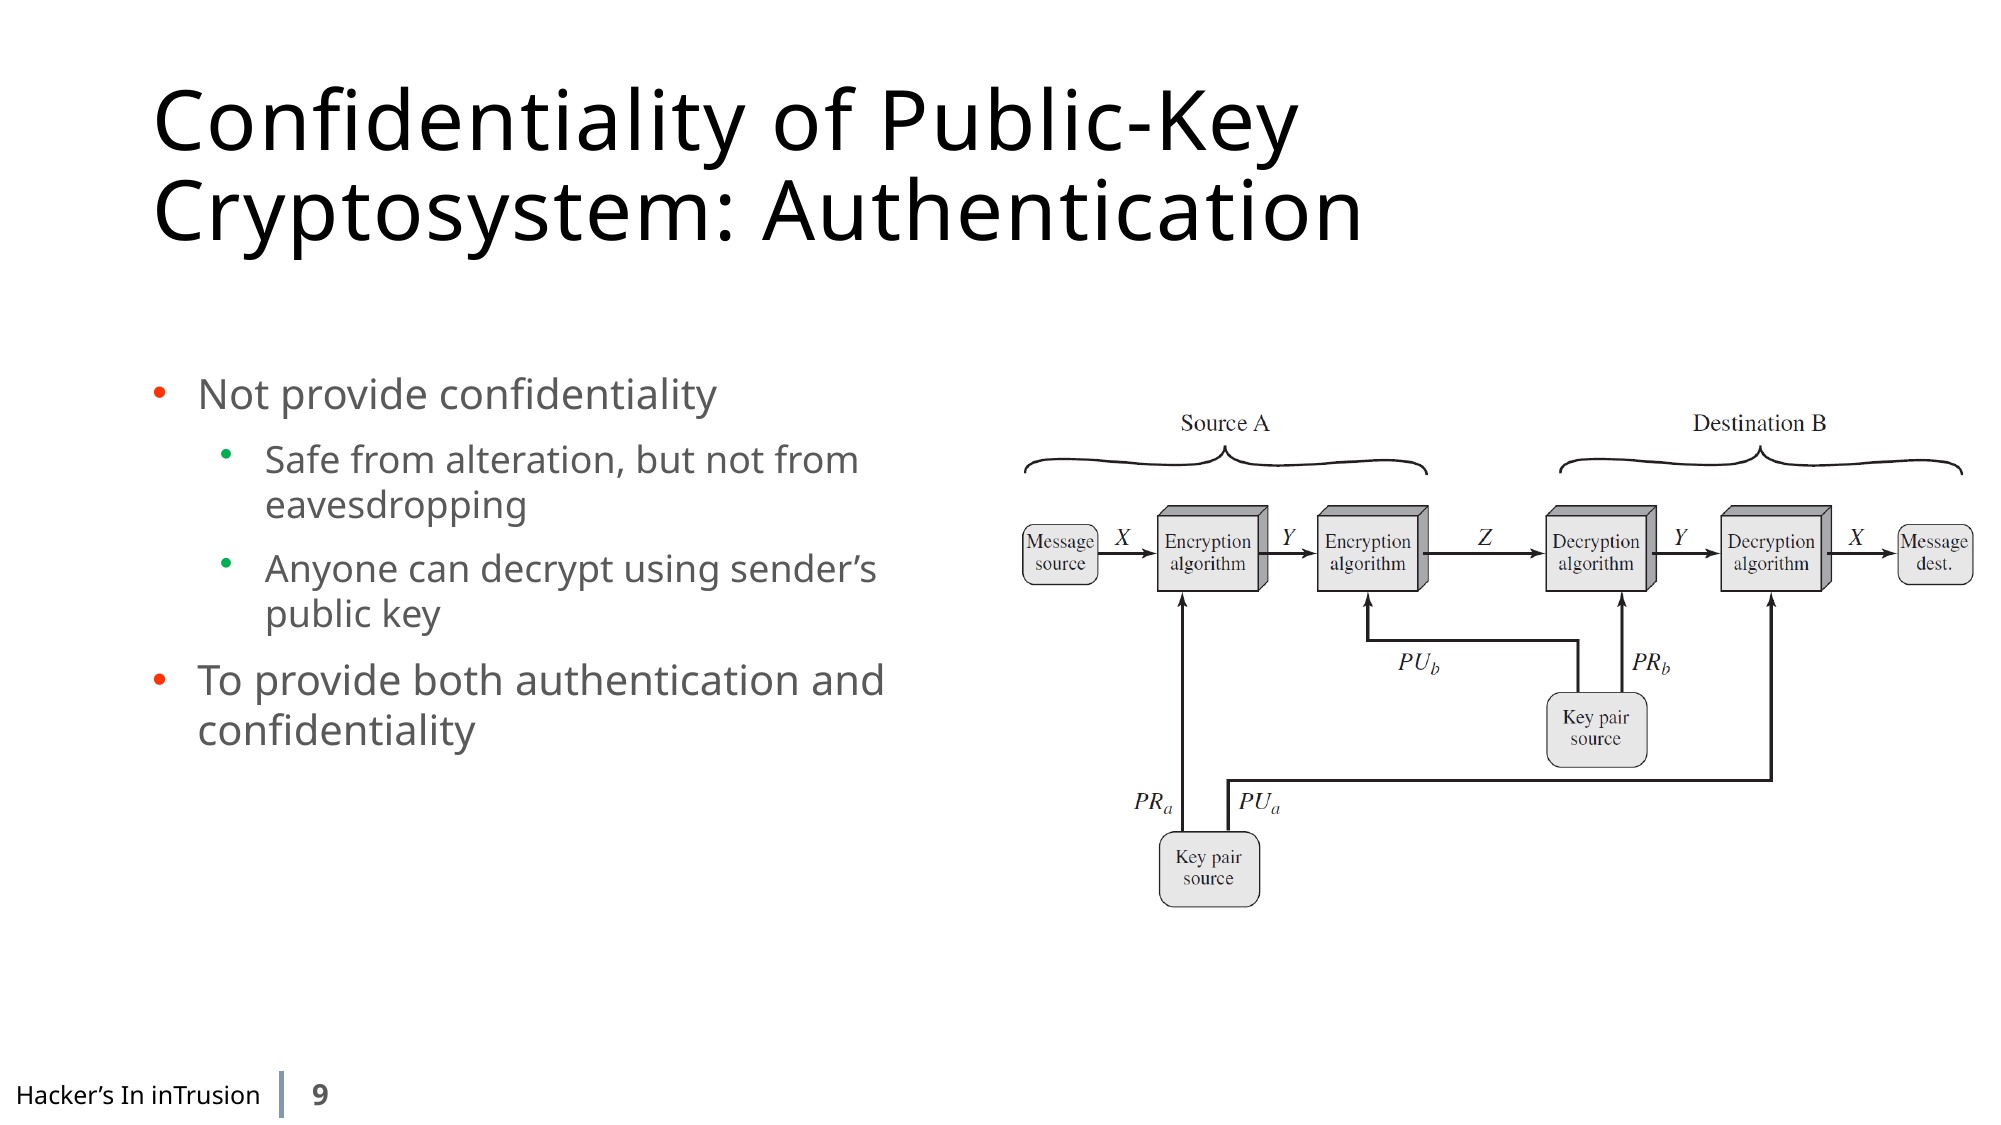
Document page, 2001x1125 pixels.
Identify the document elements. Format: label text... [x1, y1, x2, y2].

title Confidentiality of Public-Key Cryptosystem: Authentication [137, 59, 1863, 278]
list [1012, 383, 1981, 916]
